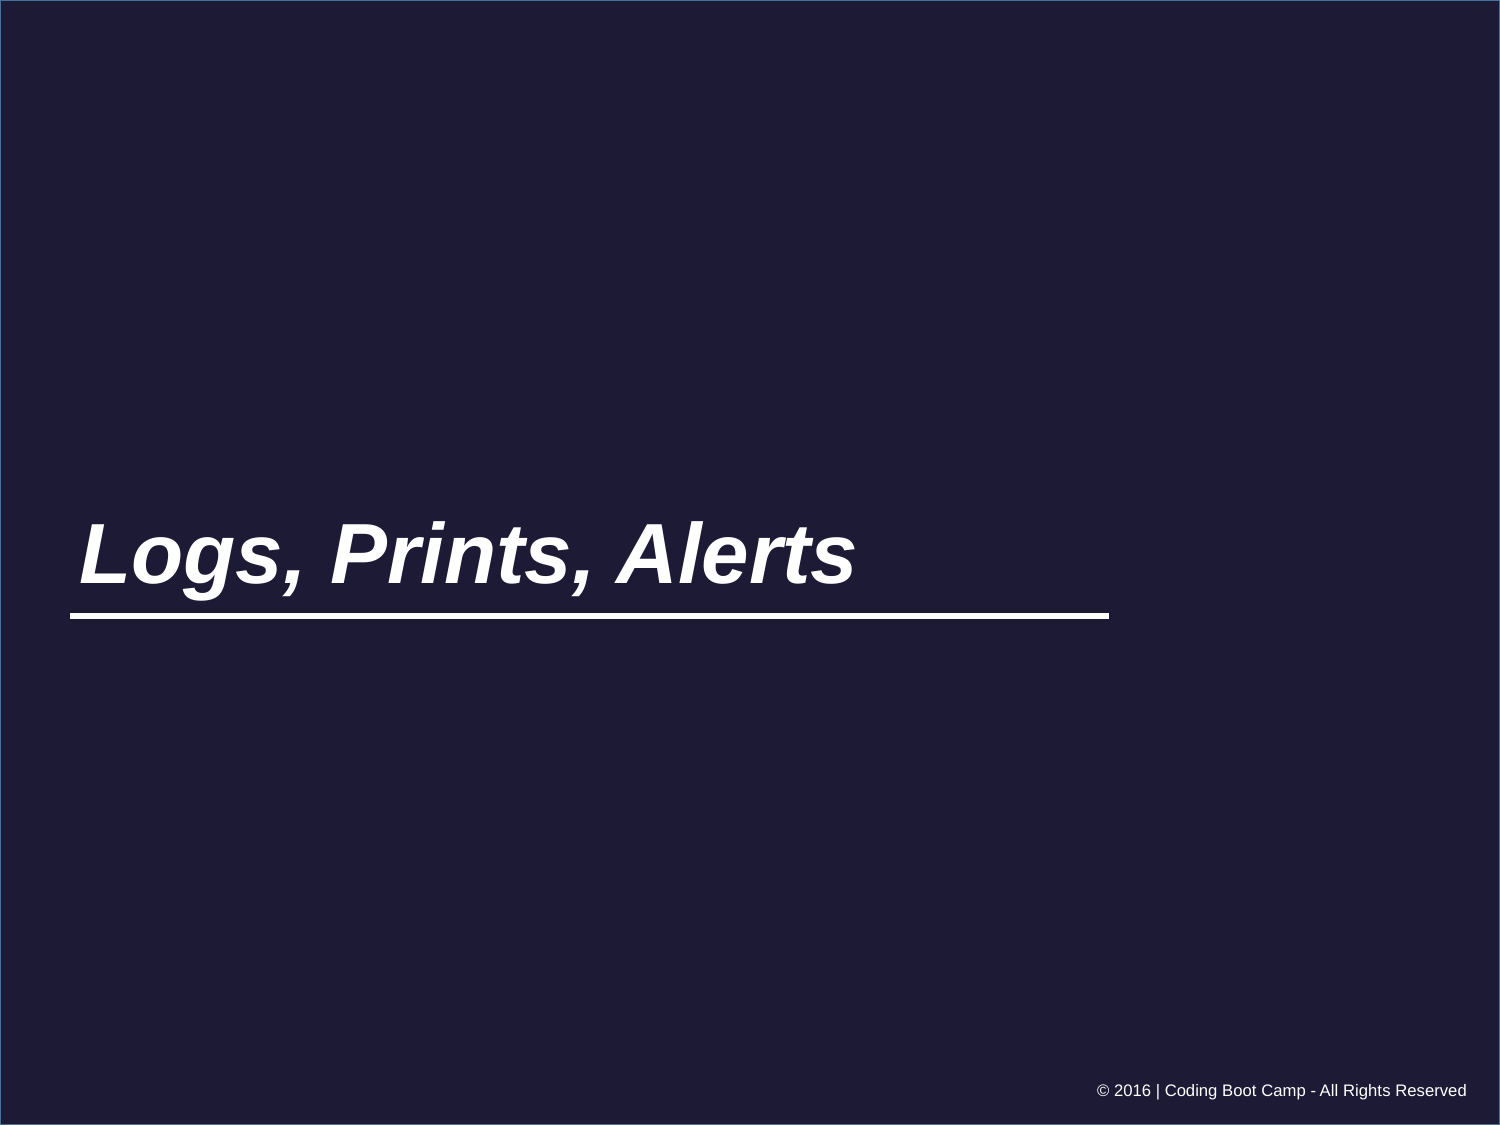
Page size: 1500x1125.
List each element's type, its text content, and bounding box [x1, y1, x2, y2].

title Logs, Prints, Alerts [64, 484, 1415, 628]
